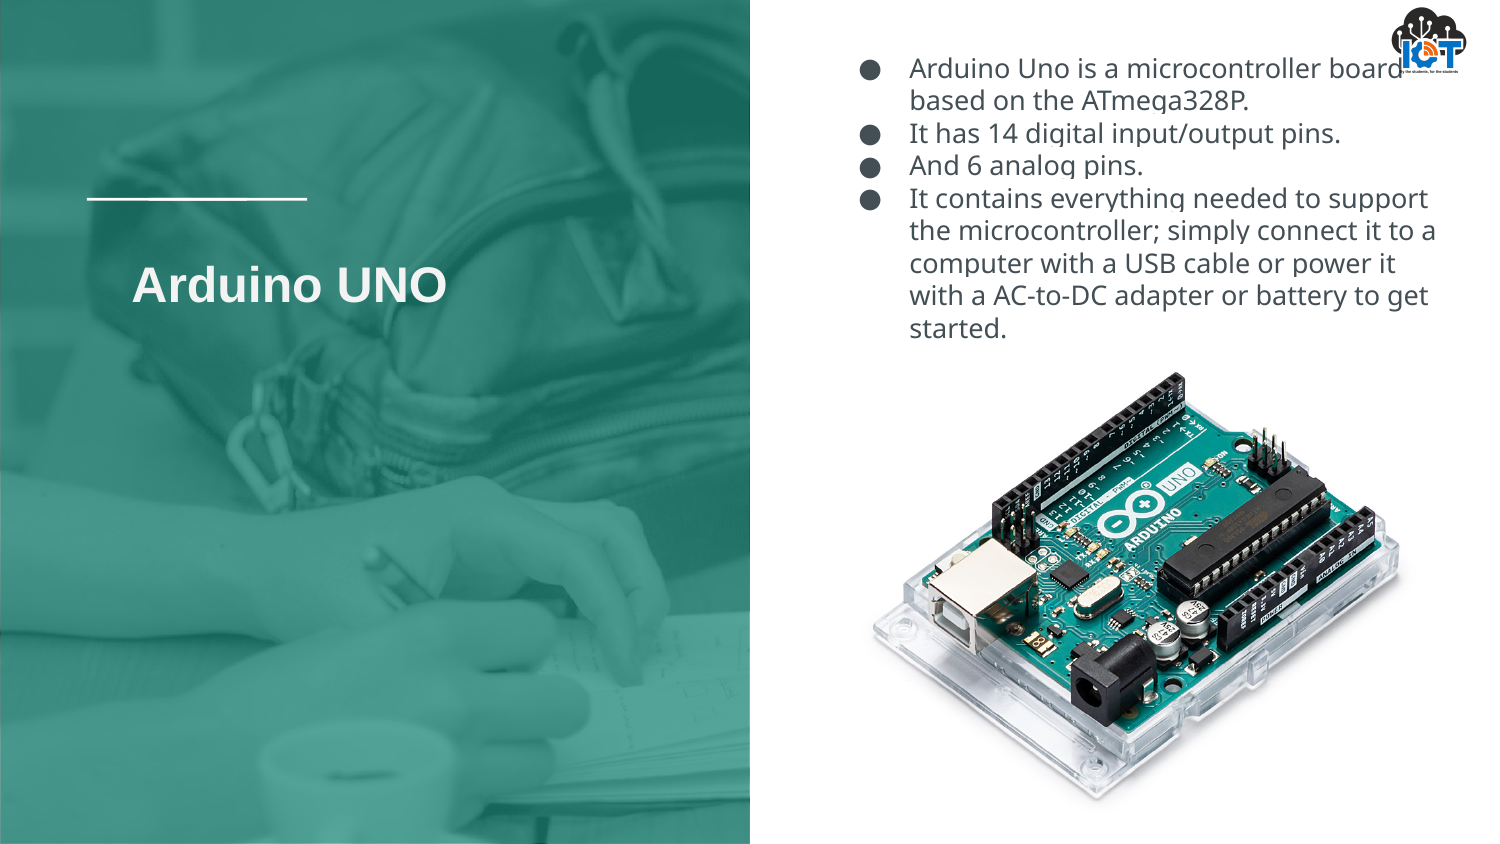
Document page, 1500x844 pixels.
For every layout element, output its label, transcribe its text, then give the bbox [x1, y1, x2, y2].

title Arduino UNO [116, 237, 658, 515]
text_box Arduino Uno is a microcontroller board based on the ATmega328P. It has 14 digital input/output pins. And 6 analog pins. It contains everything needed to support the microcontroller; simply connect it to a computer with a USB cable or power it with a AC-to-DC adapter or battery to get started. [819, 36, 1466, 338]
picture [806, 339, 1467, 826]
picture [1371, 0, 1488, 82]
